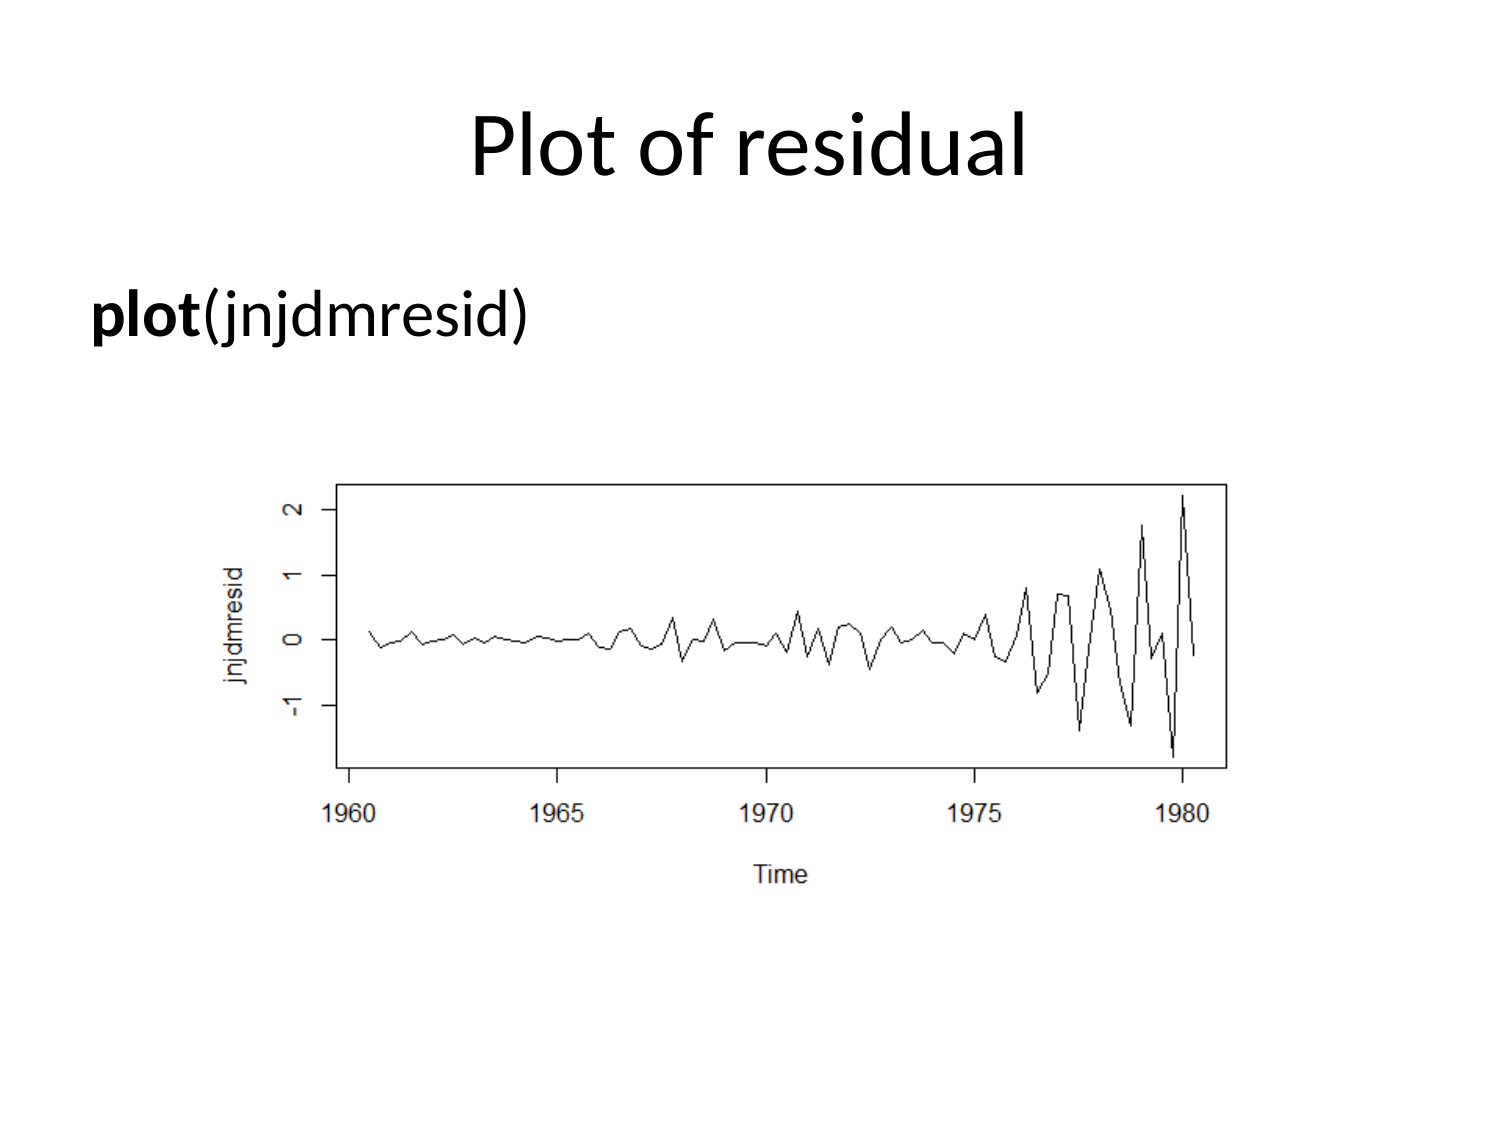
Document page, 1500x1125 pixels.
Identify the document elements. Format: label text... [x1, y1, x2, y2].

picture [214, 362, 1290, 921]
list plot(jnjdmresid) [75, 262, 1425, 1005]
title Plot of residual [75, 45, 1425, 233]
